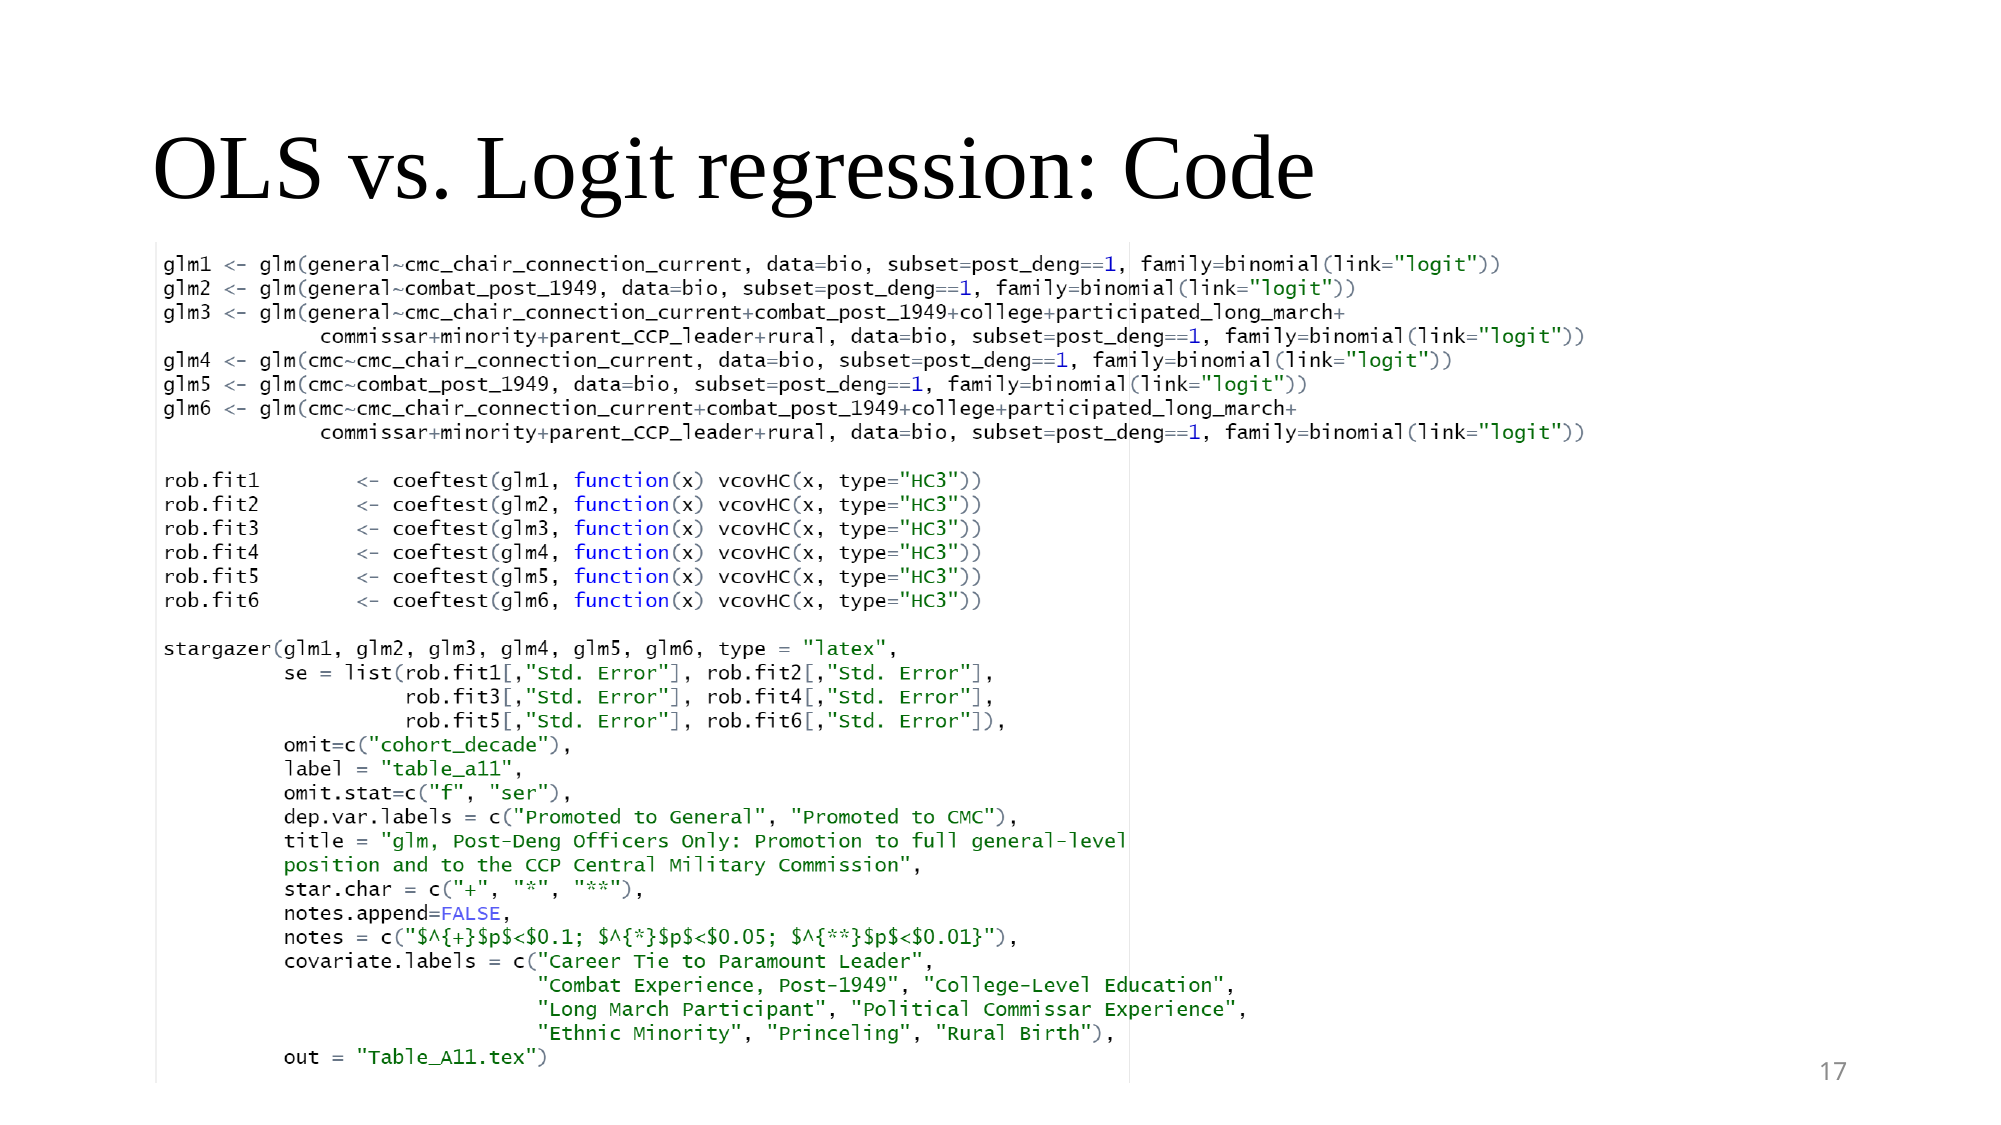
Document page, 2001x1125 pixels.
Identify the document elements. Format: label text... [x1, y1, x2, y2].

title OLS vs. Logit regression: Code [137, 59, 1863, 278]
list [155, 242, 1615, 1083]
slide_number 17 [1412, 1042, 1863, 1103]
